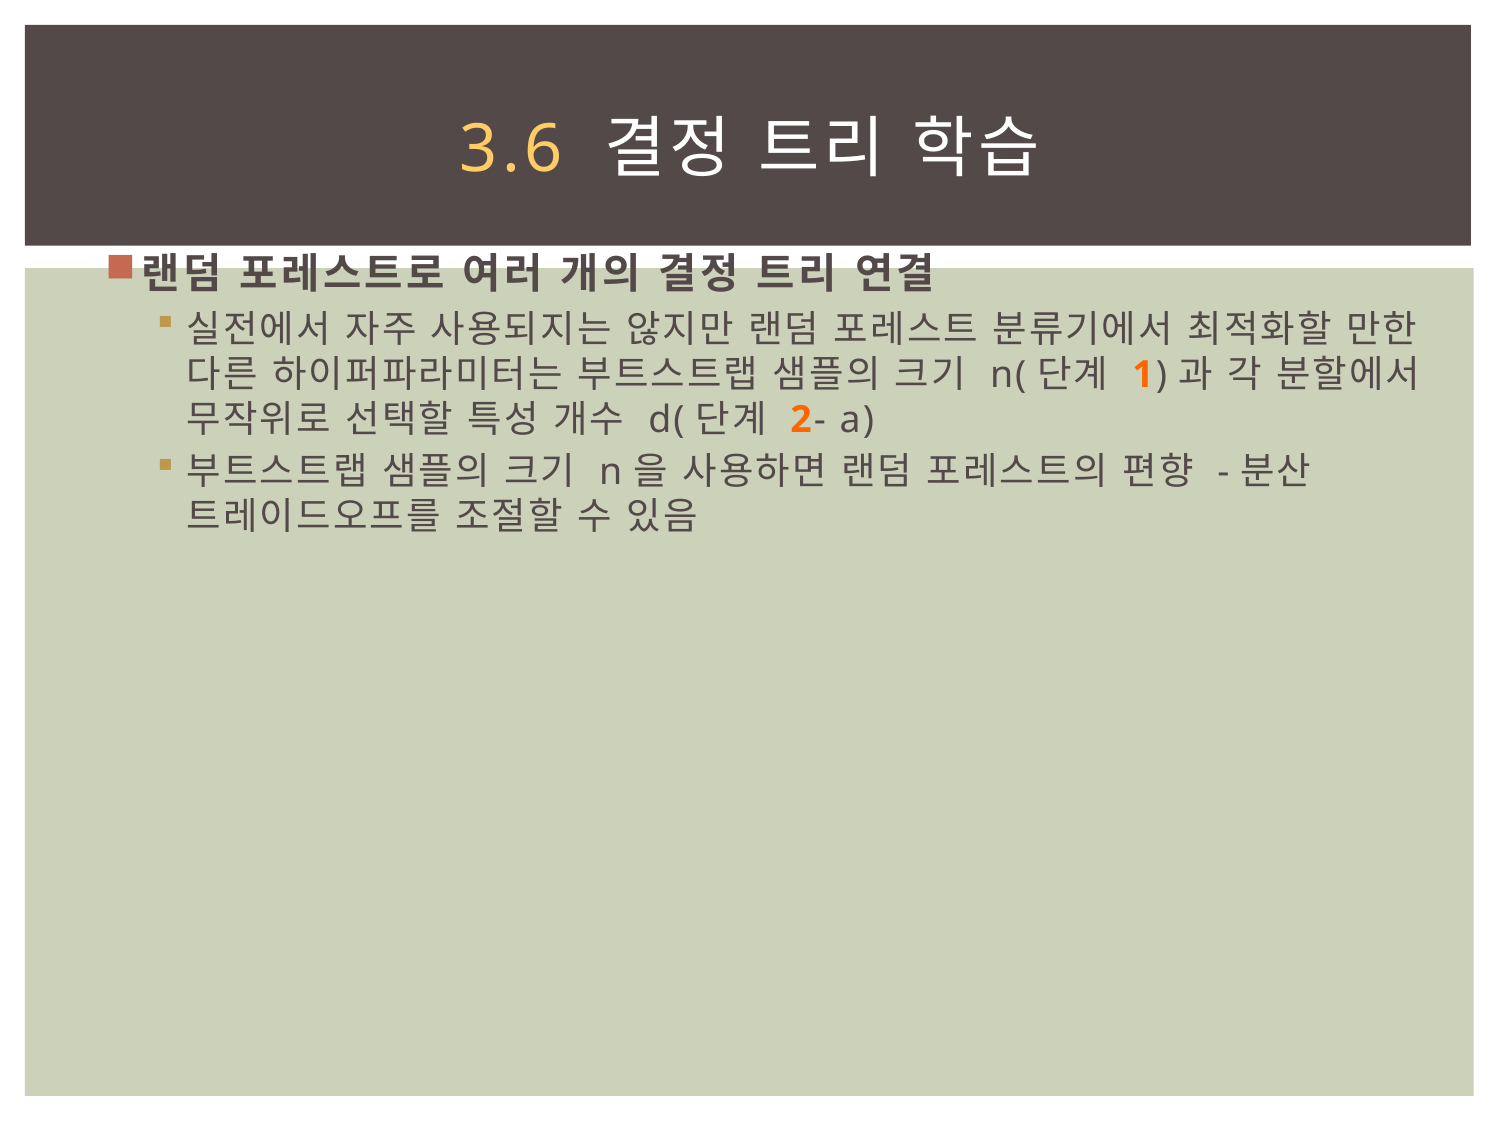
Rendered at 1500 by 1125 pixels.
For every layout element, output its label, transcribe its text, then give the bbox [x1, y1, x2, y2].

title 3.6 결정 트리 학습 [62, 58, 1438, 232]
list 랜덤 포레스트로 여러 개의 결정 트리 연결 실전에서 자주 사용되지는 않지만 랜덤 포레스트 분류기에서 최적화할 만한 다른 하이퍼파라미터는 부트스트랩 샘플의 크기 n(단계 1)과 각 분할에서 무작위로 선택할 특성 개수 d(단계 2- a) 부트스트랩 샘플의 크기 n을 사용하면 랜덤 포레스트의 편향 -분산 트레이드오프를 조절할 수 있음 [81, 239, 1450, 1054]
